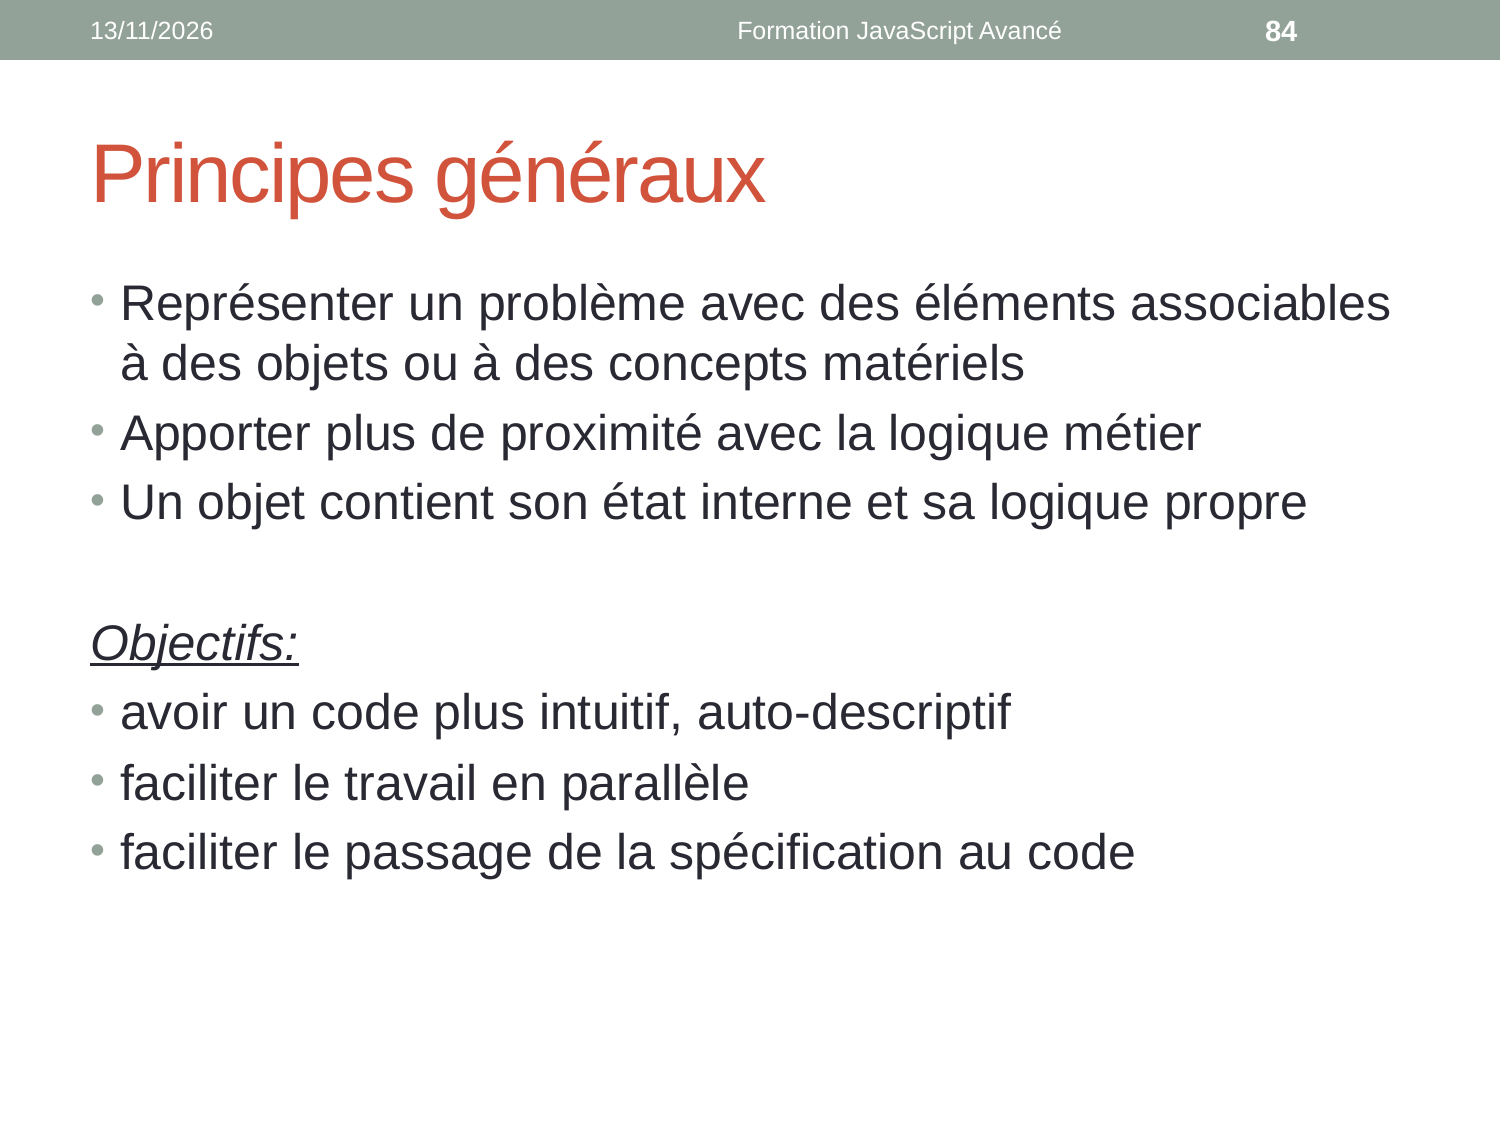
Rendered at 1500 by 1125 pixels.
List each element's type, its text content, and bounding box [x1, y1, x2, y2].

list Représenter un problème avec des éléments associables à des objets ou à des concepts matériels Apporter plus de proximité avec la logique métier Un objet contient son état interne et sa logique propre Objectifs: avoir un code plus intuitif, auto-descriptif faciliter le travail en parallèle faciliter le passage de la spécification au code [75, 262, 1425, 1063]
slide_number 84 [1250, 3, 1425, 57]
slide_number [75, 3, 550, 57]
title Principes généraux [75, 87, 1425, 250]
footer Formation JavaScript Avancé [562, 3, 1238, 57]
